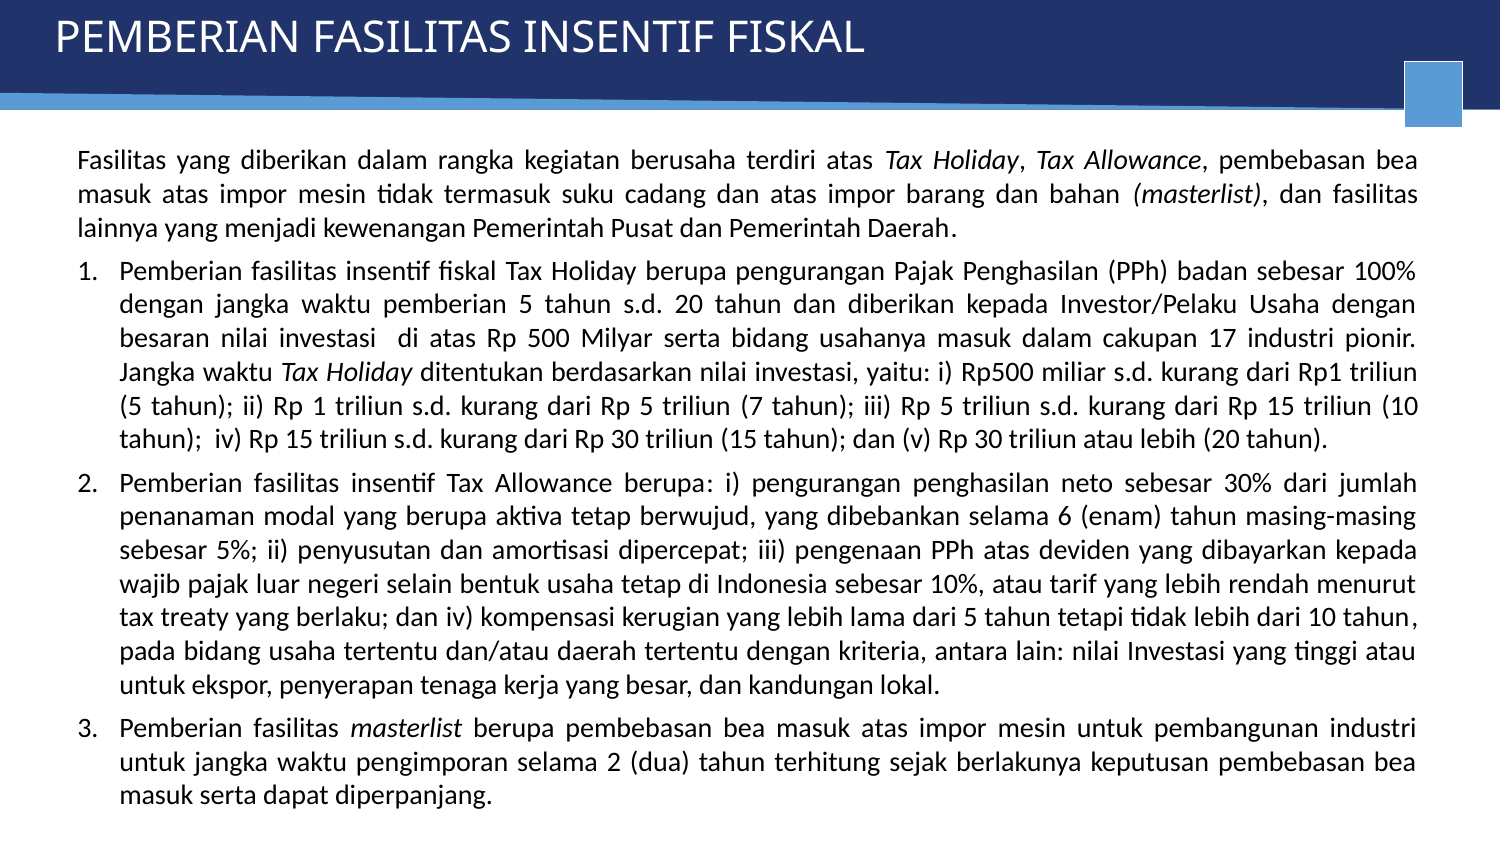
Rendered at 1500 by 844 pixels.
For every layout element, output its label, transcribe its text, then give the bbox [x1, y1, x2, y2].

text_box Fasilitas yang diberikan dalam rangka kegiatan berusaha terdiri atas Tax Holiday, Tax Allowance, pembebasan bea masuk atas impor mesin tidak termasuk suku cadang dan atas impor barang dan bahan (masterlist), dan fasilitas lainnya yang menjadi kewenangan Pemerintah Pusat dan Pemerintah Daerah. Pemberian fasilitas insentif fiskal Tax Holiday berupa pengurangan Pajak Penghasilan (PPh) badan sebesar 100% dengan jangka waktu pemberian 5 tahun s.d. 20 tahun dan diberikan kepada Investor/Pelaku Usaha dengan besaran nilai investasi di atas Rp 500 Milyar serta bidang usahanya masuk dalam cakupan 17 industri pionir. Jangka waktu Tax Holiday ditentukan berdasarkan nilai investasi, yaitu: i) Rp500 miliar s.d. kurang dari Rp1 triliun (5 tahun); ii) Rp 1 triliun s.d. kurang dari Rp 5 triliun (7 tahun); iii) Rp 5 triliun s.d. kurang dari Rp 15 triliun (10 tahun); iv) Rp 15 triliun s.d. kurang dari Rp 30 triliun (15 tahun); dan (v) Rp 30 triliun atau lebih (20 tahun). Pemberian fasilitas insentif Tax Allowance berupa: i) pengurangan penghasilan neto sebesar 30% dari jumlah penanaman modal yang berupa aktiva tetap berwujud, yang dibebankan selama 6 (enam) tahun masing-masing sebesar 5%; ii) penyusutan dan amortisasi dipercepat; iii) pengenaan PPh atas deviden yang dibayarkan kepada wajib pajak luar negeri selain bentuk usaha tetap di Indonesia sebesar 10%, atau tarif yang lebih rendah menurut tax treaty yang berlaku; dan iv) kompensasi kerugian yang lebih lama dari 5 tahun tetapi tidak lebih dari 10 tahun, pada bidang usaha tertentu dan/atau daerah tertentu dengan kriteria, antara lain: nilai Investasi yang tinggi atau untuk ekspor, penyerapan tenaga kerja yang besar, dan kandungan lokal. Pemberian fasilitas masterlist berupa pembebasan bea masuk atas impor mesin untuk pembangunan industri untuk jangka waktu pengimporan selama 2 (dua) tahun terhitung sejak berlakunya keputusan pembebasan bea masuk serta dapat diperpanjang. [62, 134, 1434, 818]
title PEMBERIAN FASILITAS INSENTIF FISKAL [42, 8, 1398, 68]
